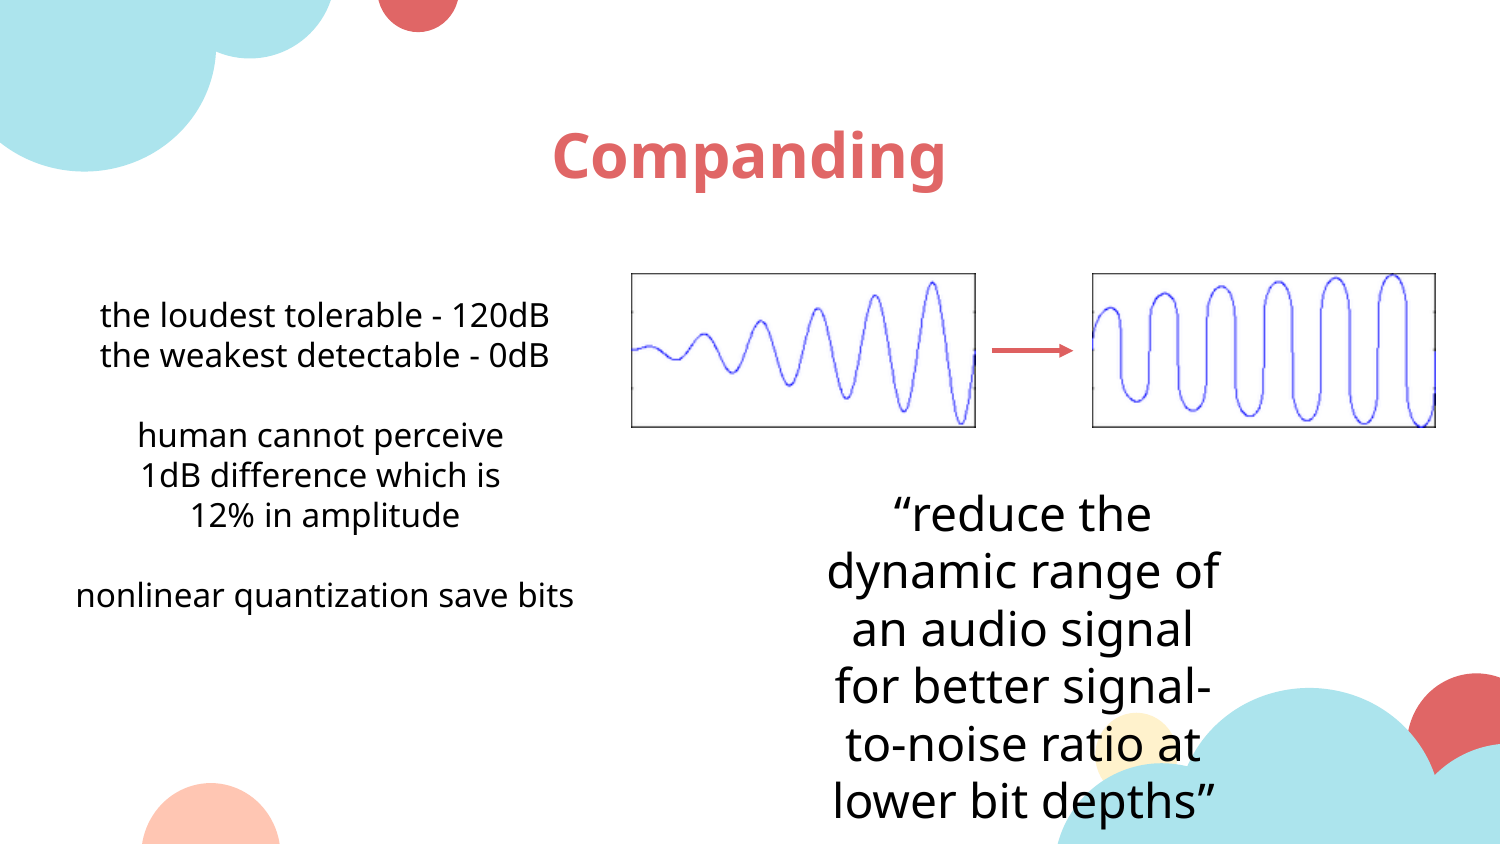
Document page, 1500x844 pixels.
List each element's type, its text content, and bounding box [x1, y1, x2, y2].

picture [631, 273, 976, 429]
text_box the loudest tolerable - 120dB the weakest detectable - 0dB human cannot perceive 1dB difference which is 12% in amplitude nonlinear quantization save bits [37, 287, 613, 622]
title Companding [117, 100, 1383, 183]
text_box “reduce the dynamic range of an audio signal for better signal-to-noise ratio at lower bit depths” [792, 468, 1254, 739]
picture [1092, 273, 1437, 429]
